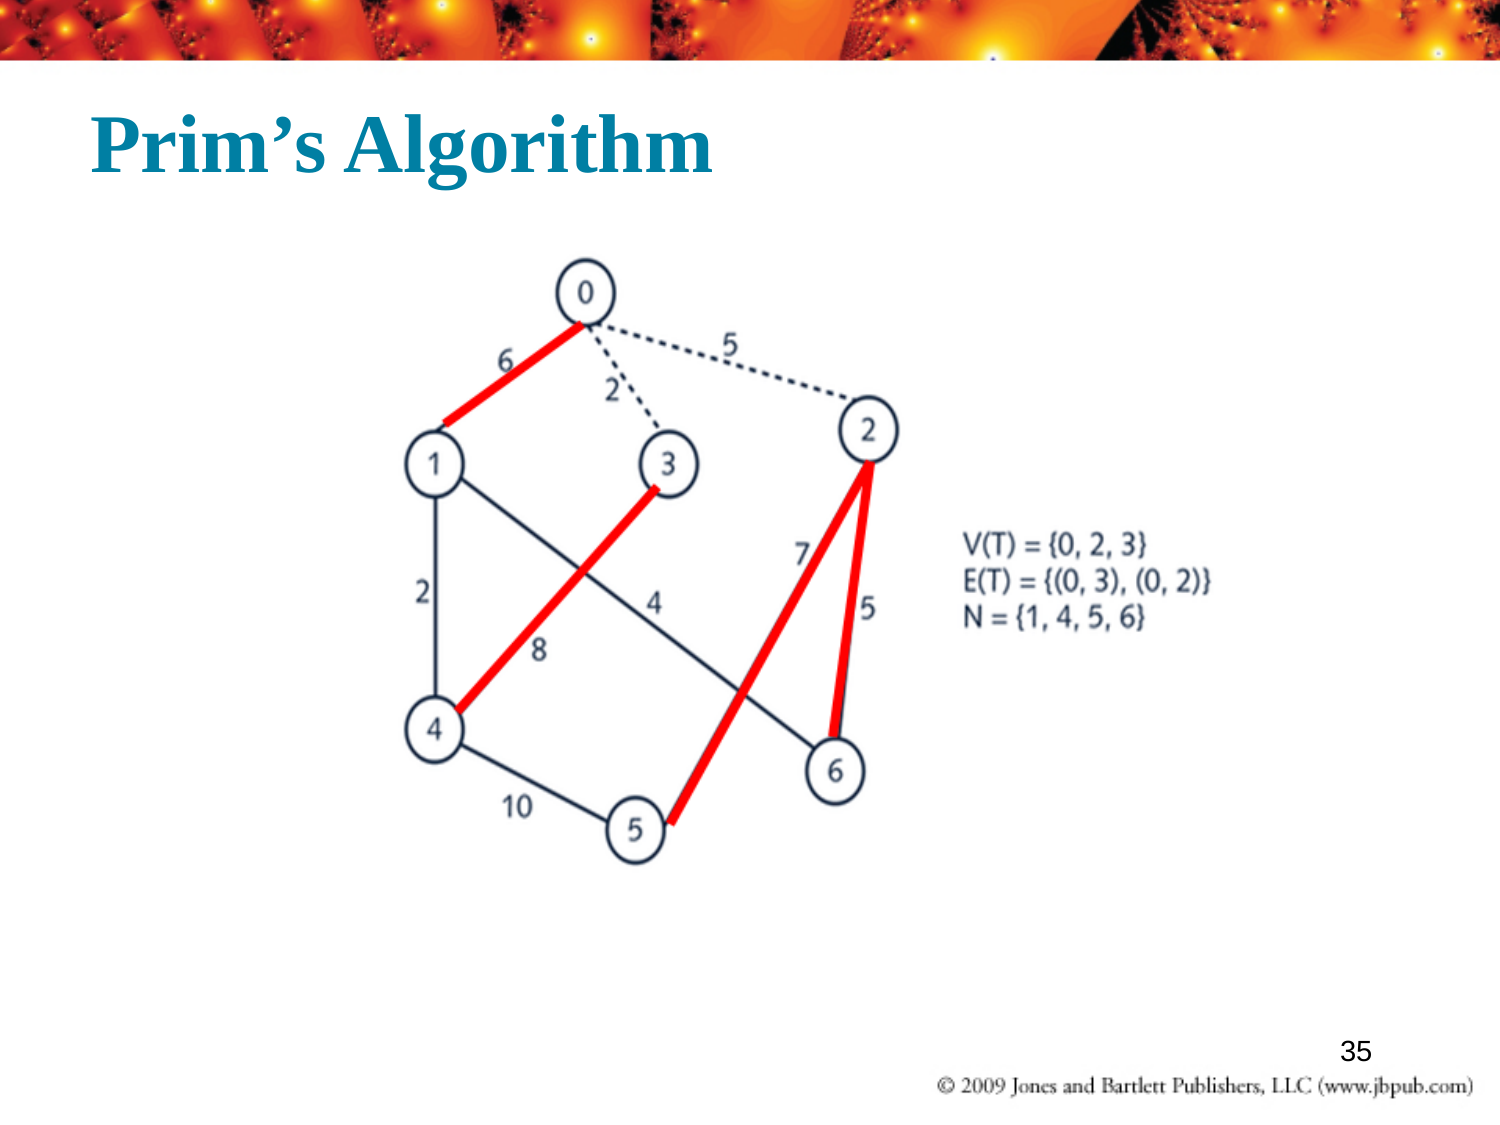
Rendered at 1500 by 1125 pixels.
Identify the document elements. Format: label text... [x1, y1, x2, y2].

slide_number 35 [1074, 1024, 1388, 1101]
picture [0, 0, 1500, 1125]
title Prim’s Algorithm [74, 44, 1426, 233]
